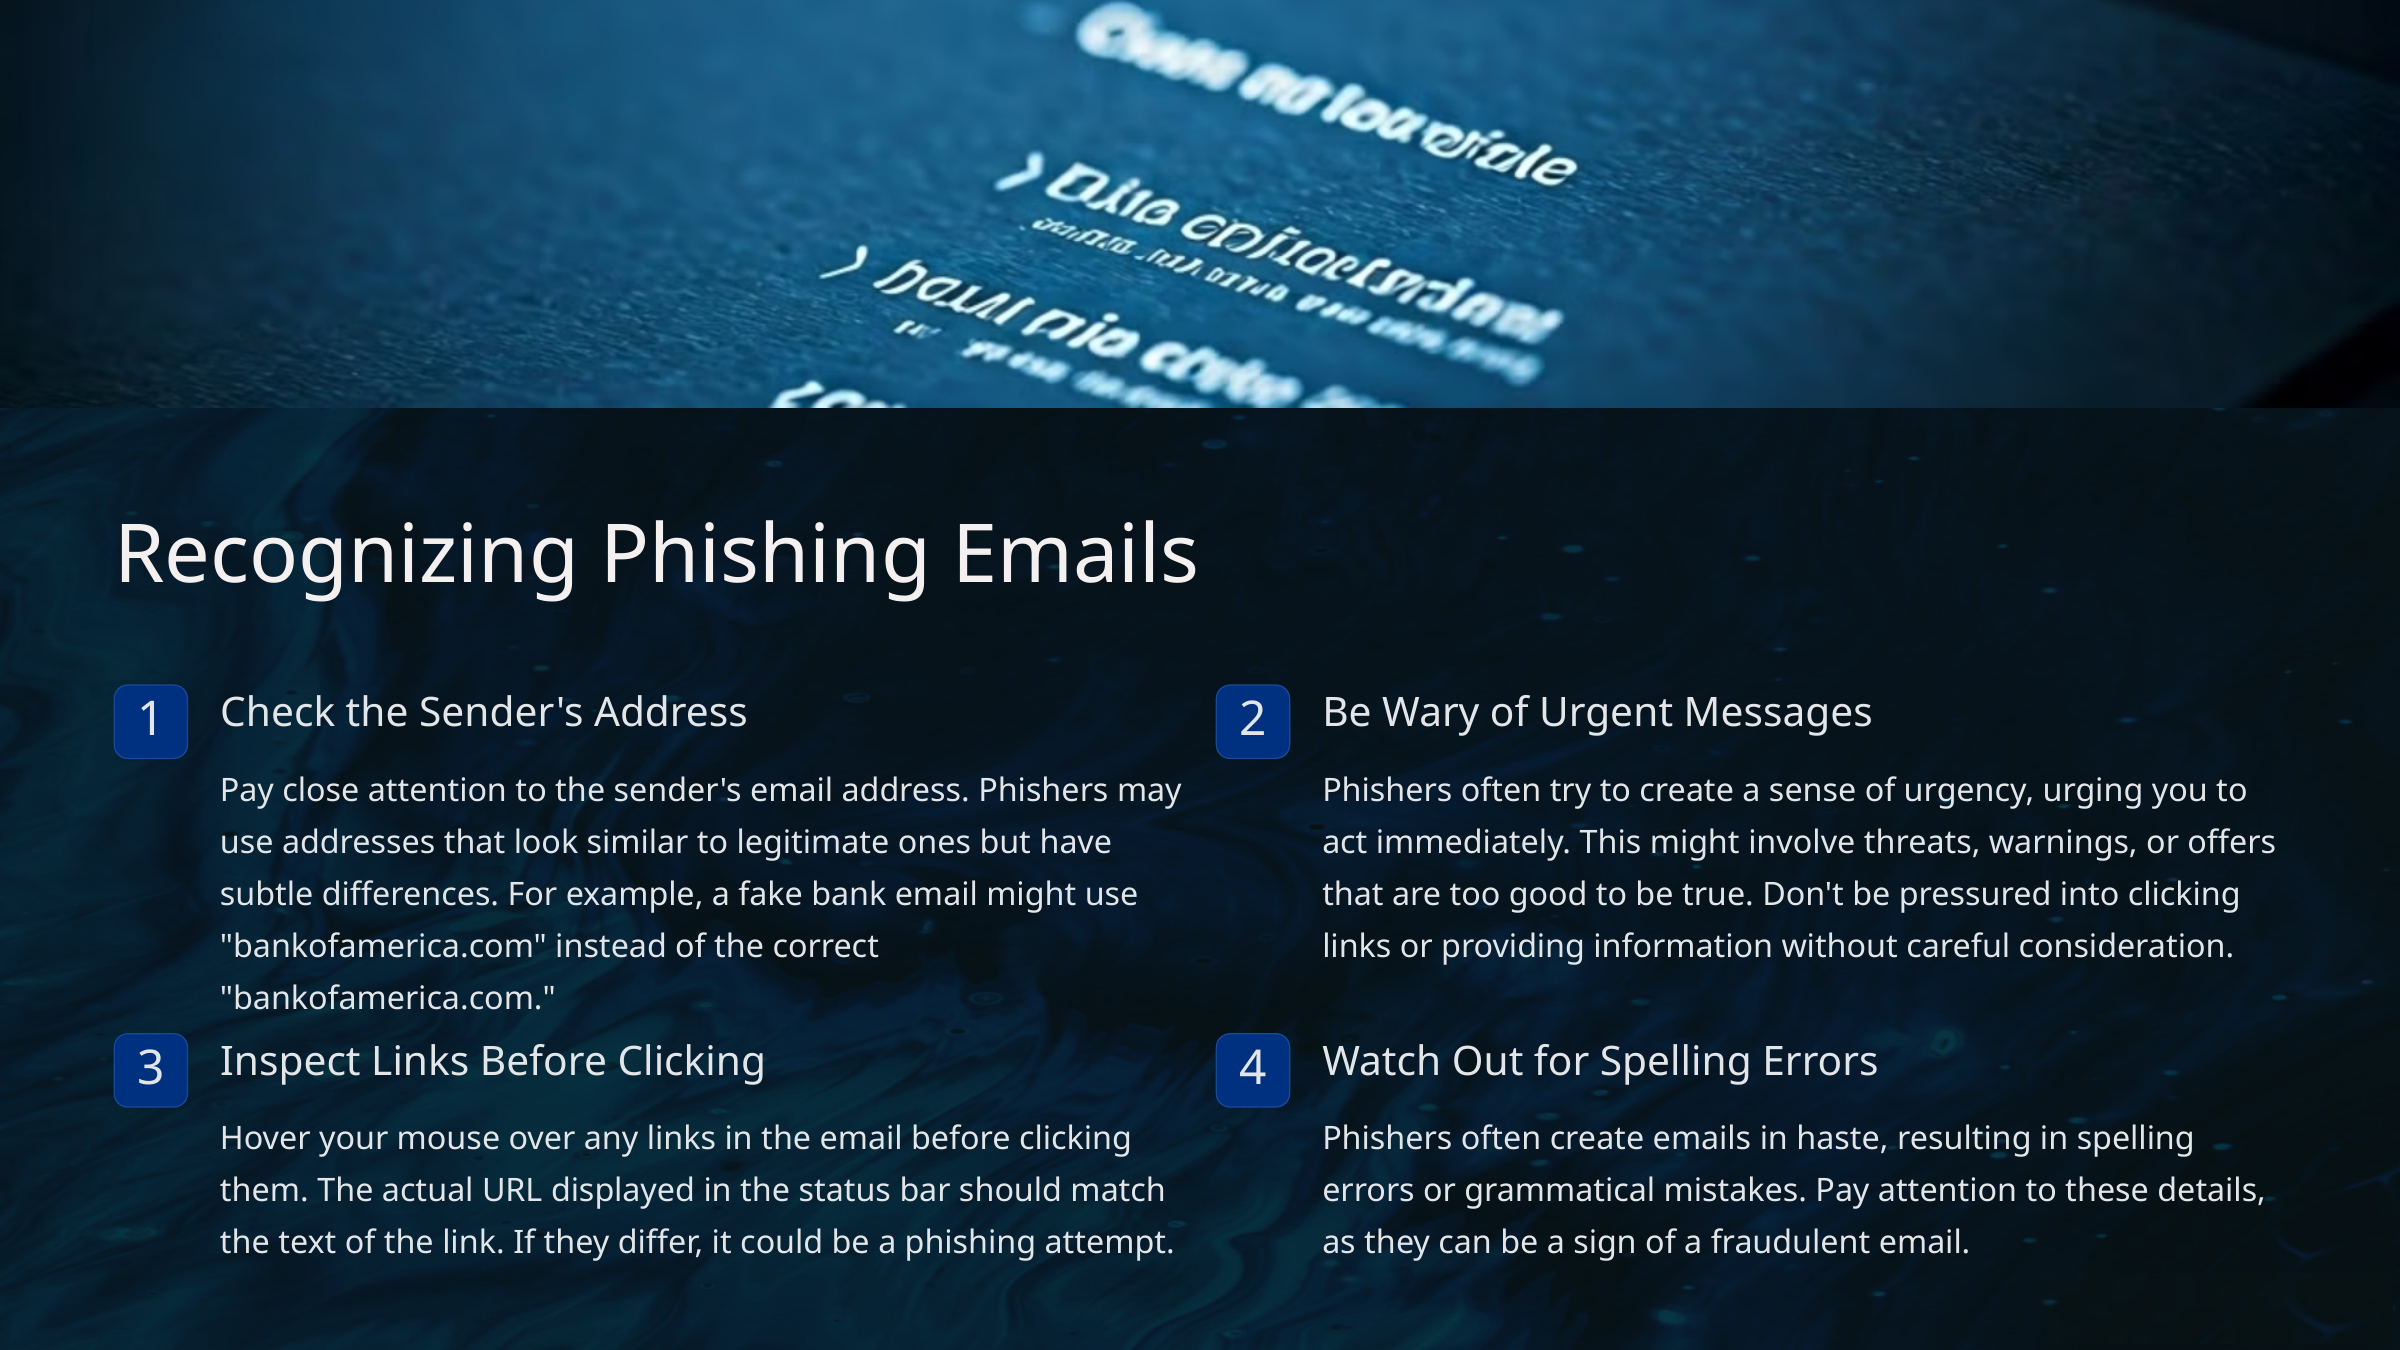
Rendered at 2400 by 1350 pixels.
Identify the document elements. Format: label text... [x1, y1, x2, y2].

text_box [1216, 1033, 1290, 1108]
text_box [114, 685, 188, 759]
text_box Hover your mouse over any links in the email before clicking them. The actual URL displayed in the status bar should match the text of the link. If they differ, it could be a phishing attempt. [220, 1104, 1184, 1261]
text_box 4 [1239, 1045, 1267, 1095]
text_box [114, 1033, 188, 1108]
text_box Phishers often try to create a sense of urgency, urging you to act immediately. This might involve threats, warnings, or offers that are too good to be true. Don't be pressured into clicking links or providing information without careful consideration. [1322, 755, 2286, 965]
text_box Recognizing Phishing Emails [114, 497, 1096, 600]
text_box Be Wary of Urgent Messages [1322, 685, 1814, 736]
text_box Phishers often create emails in haste, resulting in spelling errors or grammatical mistakes. Pay attention to these details, as they can be a sign of a fraudulent email. [1322, 1104, 2286, 1261]
text_box 2 [1239, 697, 1267, 747]
text_box Watch Out for Spelling Errors [1322, 1033, 1825, 1085]
text_box Pay close attention to the sender's email address. Phishers may use addresses that look similar to legitimate ones but have subtle differences. For example, a fake bank email might use "bankofamerica.com" instead of the correct "bankofamerica.com." [220, 755, 1184, 965]
text_box 3 [137, 1045, 165, 1095]
picture [0, 0, 2400, 1350]
text_box Inspect Links Before Clicking [220, 1033, 719, 1085]
text_box 1 [139, 697, 163, 747]
text_box [1216, 685, 1290, 759]
text_box Check the Sender's Address [220, 685, 693, 736]
